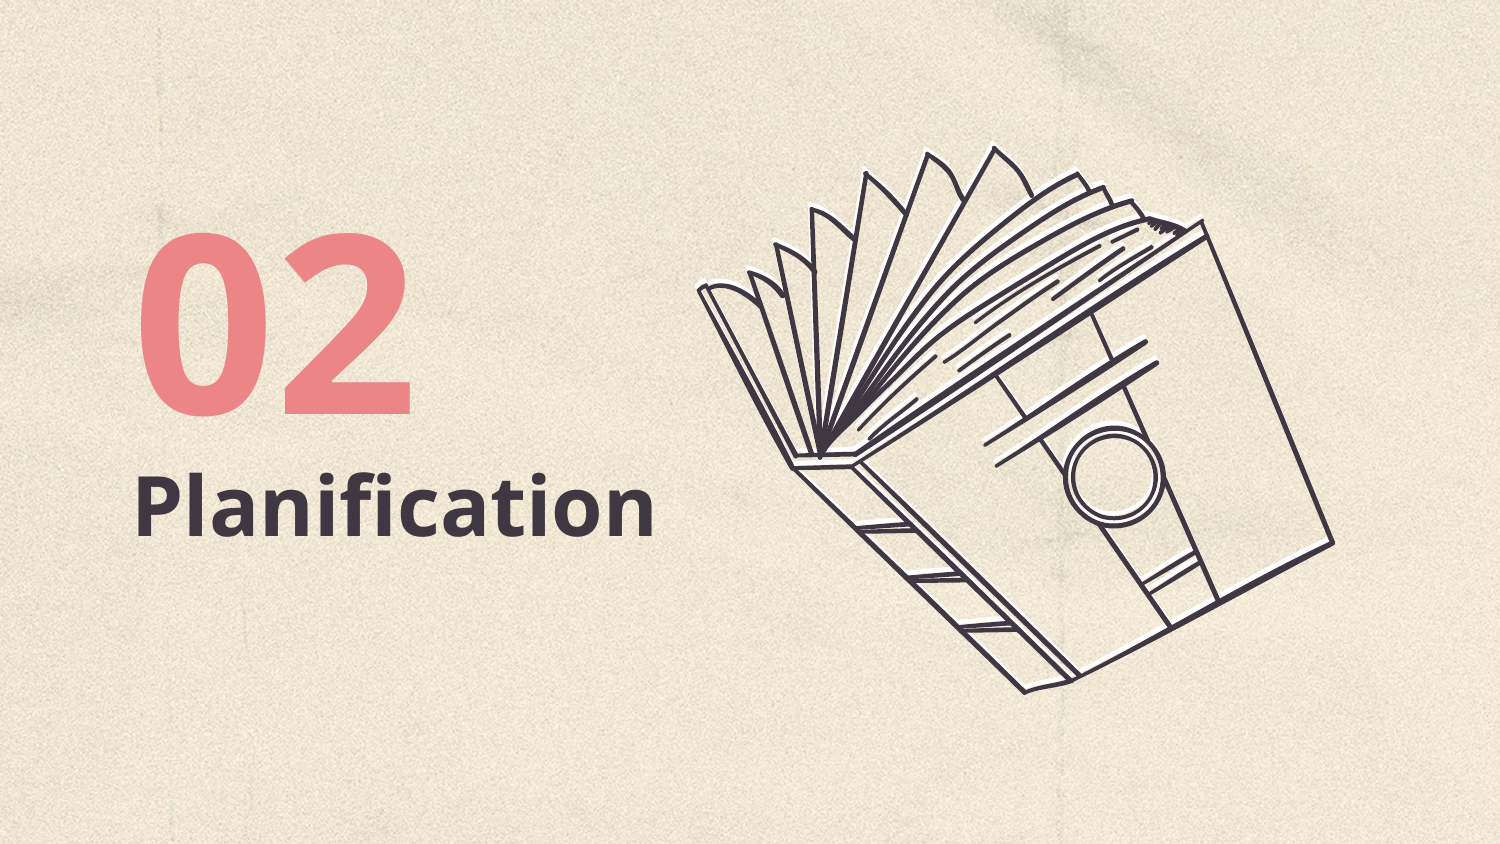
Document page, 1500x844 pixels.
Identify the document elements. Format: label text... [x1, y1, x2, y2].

picture [0, 0, 1500, 844]
title 02 [116, 218, 690, 411]
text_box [697, 147, 1335, 694]
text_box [696, 141, 1333, 146]
title Planification [116, 438, 690, 541]
